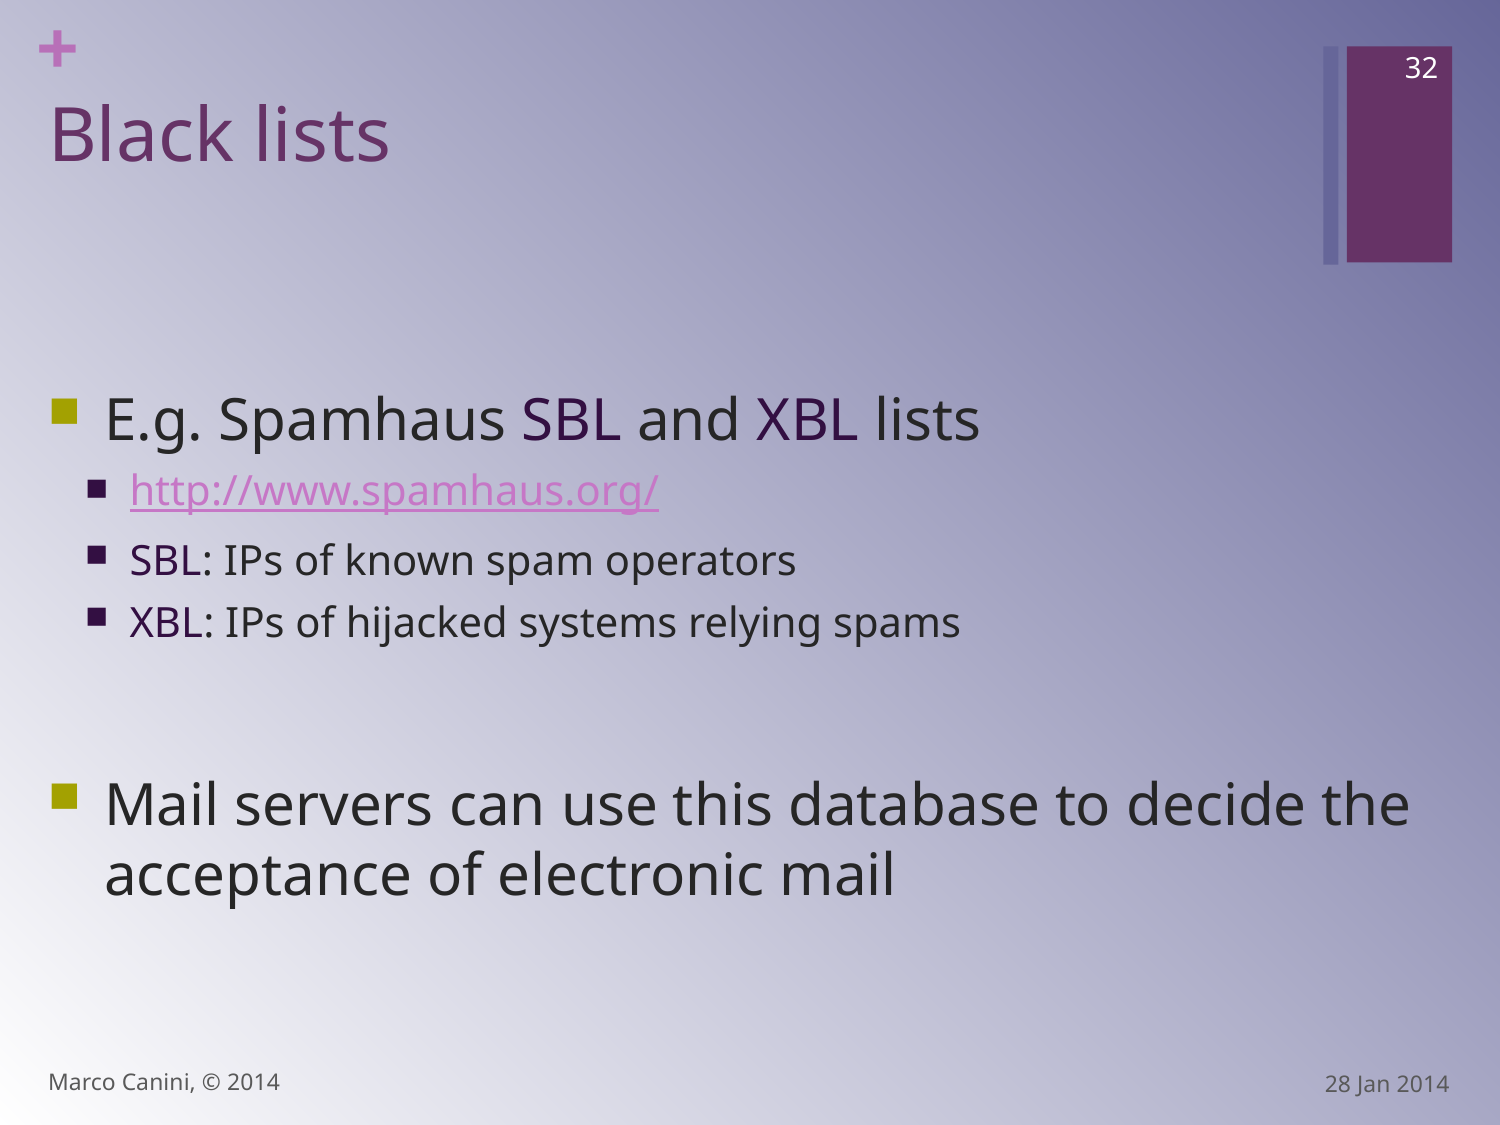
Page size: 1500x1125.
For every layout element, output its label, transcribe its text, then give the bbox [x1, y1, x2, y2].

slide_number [1114, 1053, 1465, 1114]
title Black lists [33, 79, 1322, 262]
list E.g. Spamhaus SBL and XBL lists http://www.spamhaus.org/ SBL: IPs of known spam operators XBL: IPs of hijacked systems relying spams Mail servers can use this database to decide the acceptance of electronic mail [33, 262, 1465, 1054]
slide_number 32 [1362, 39, 1454, 100]
footer Marco Canini, © 2014 [33, 1053, 1038, 1114]
